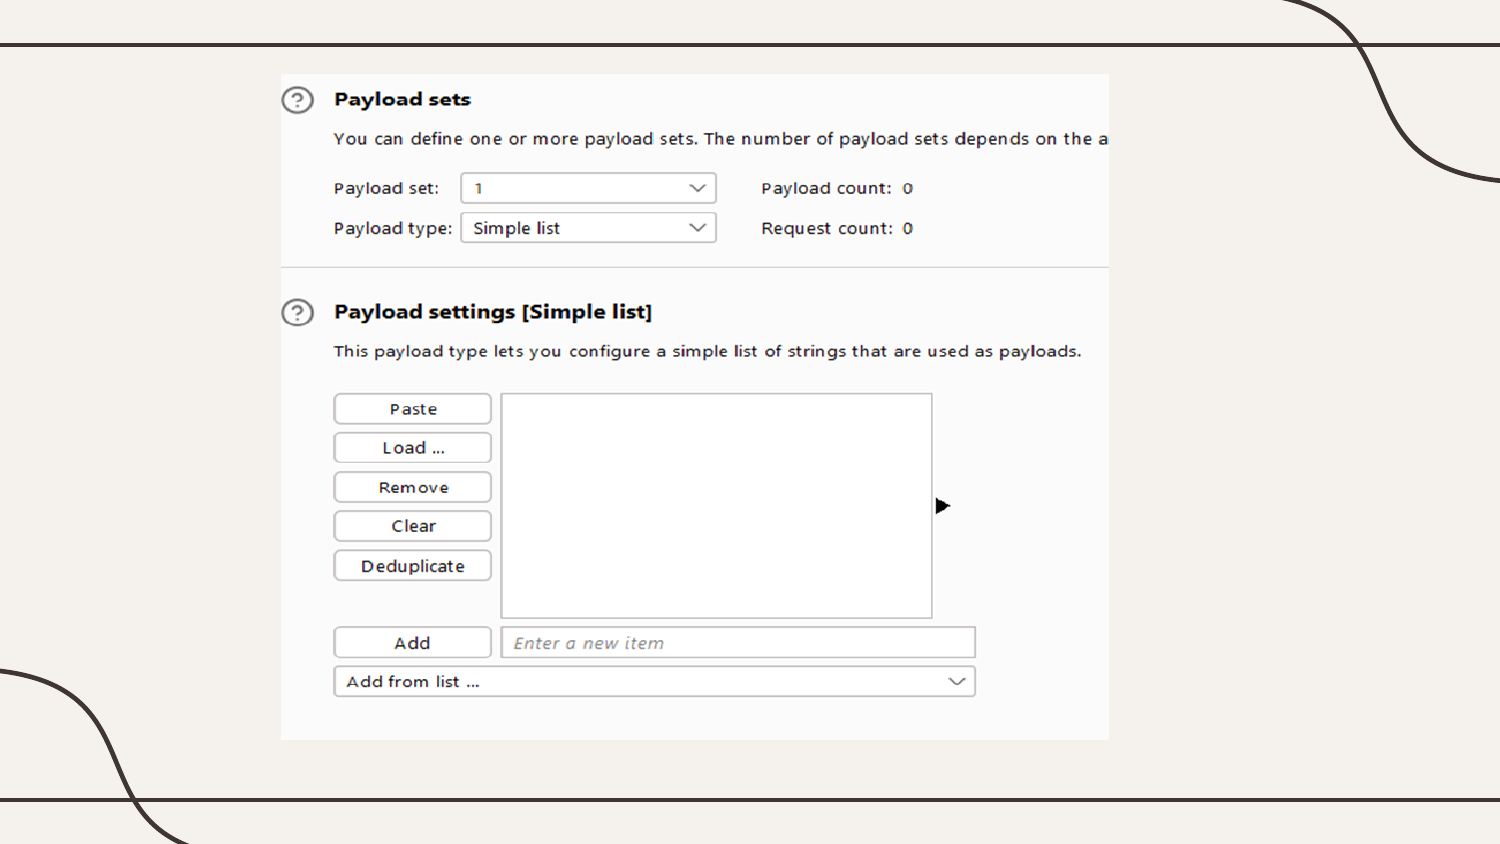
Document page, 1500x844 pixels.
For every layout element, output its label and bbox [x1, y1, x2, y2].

picture [281, 74, 1109, 740]
